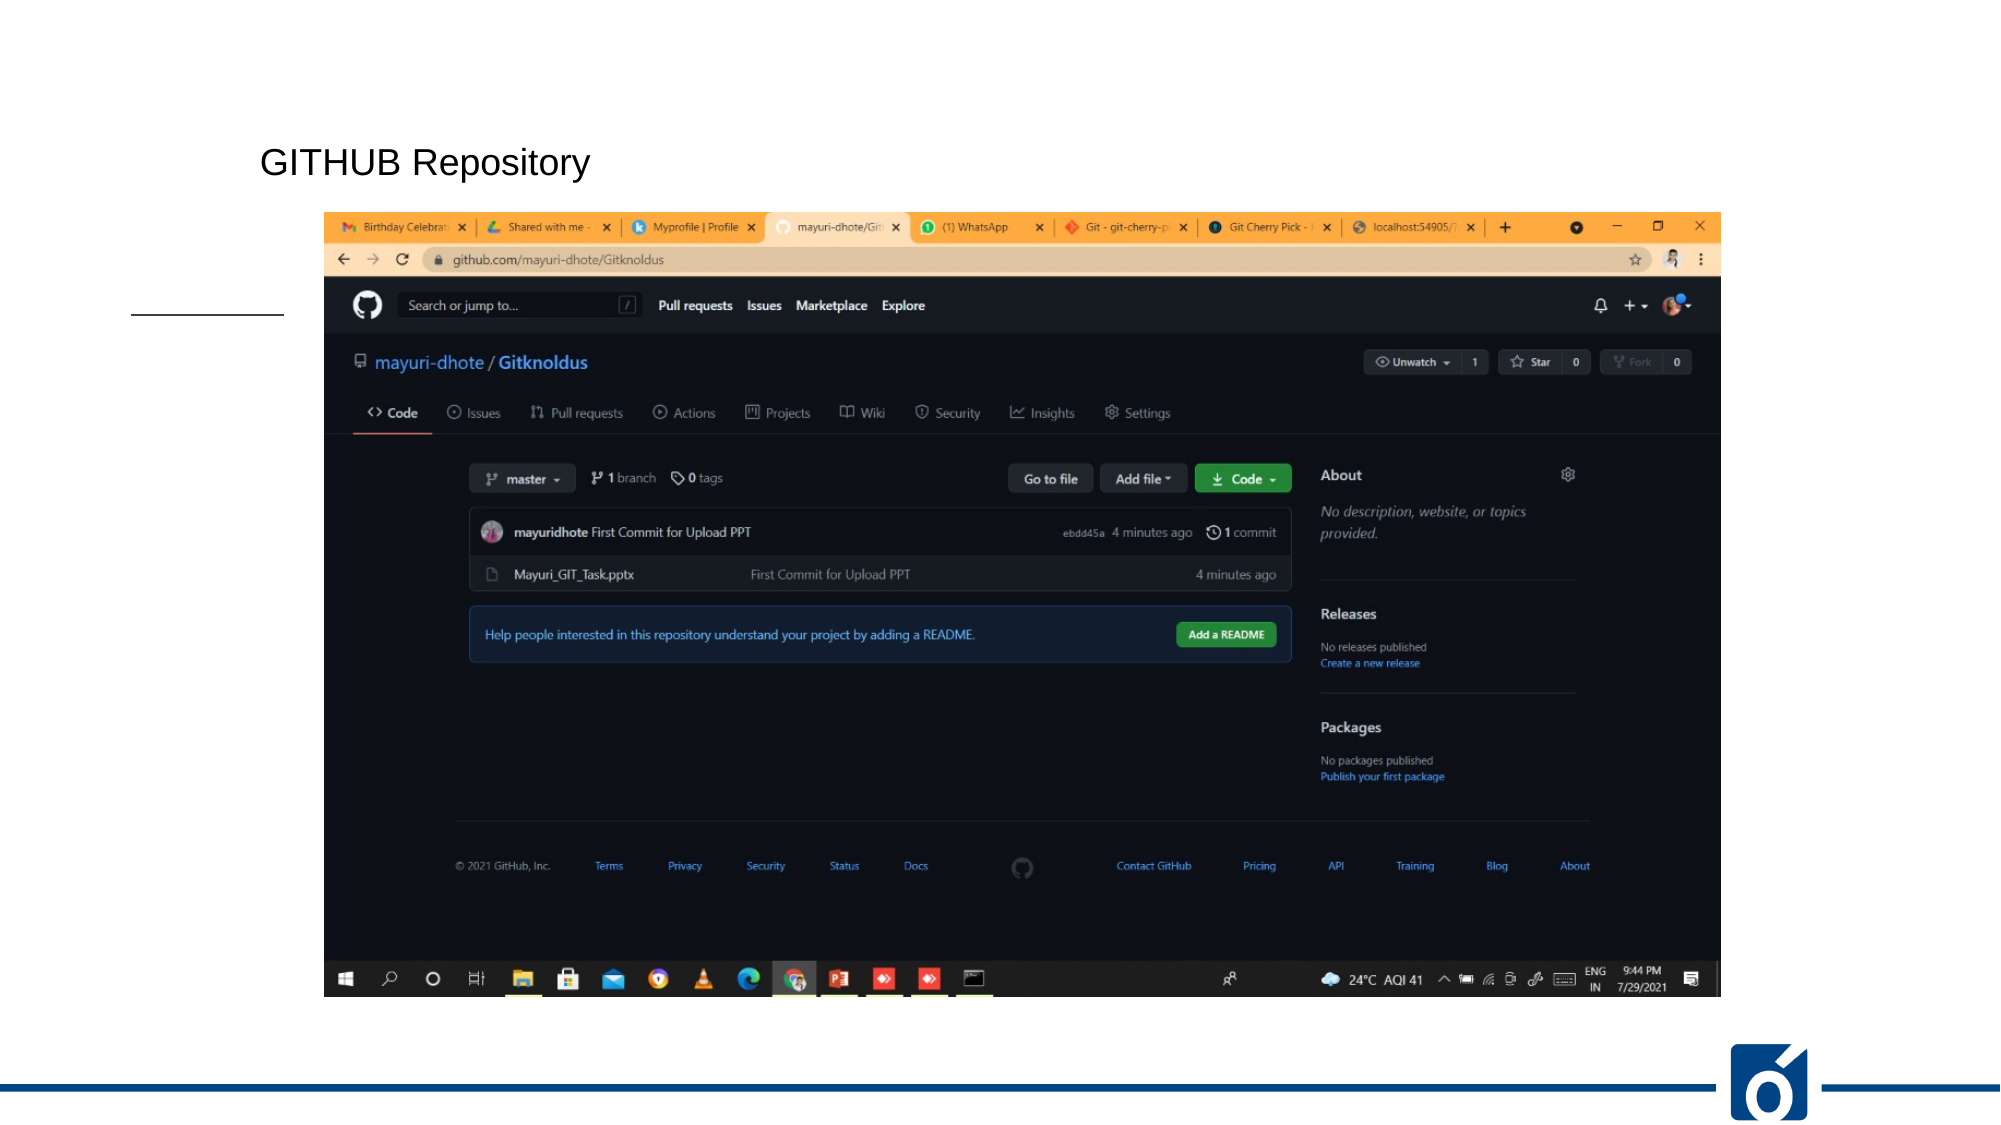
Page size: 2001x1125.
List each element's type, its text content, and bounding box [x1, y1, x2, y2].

picture [324, 211, 1721, 998]
text_box GITHUB Repository [207, 130, 1209, 191]
picture [1730, 1043, 1808, 1121]
